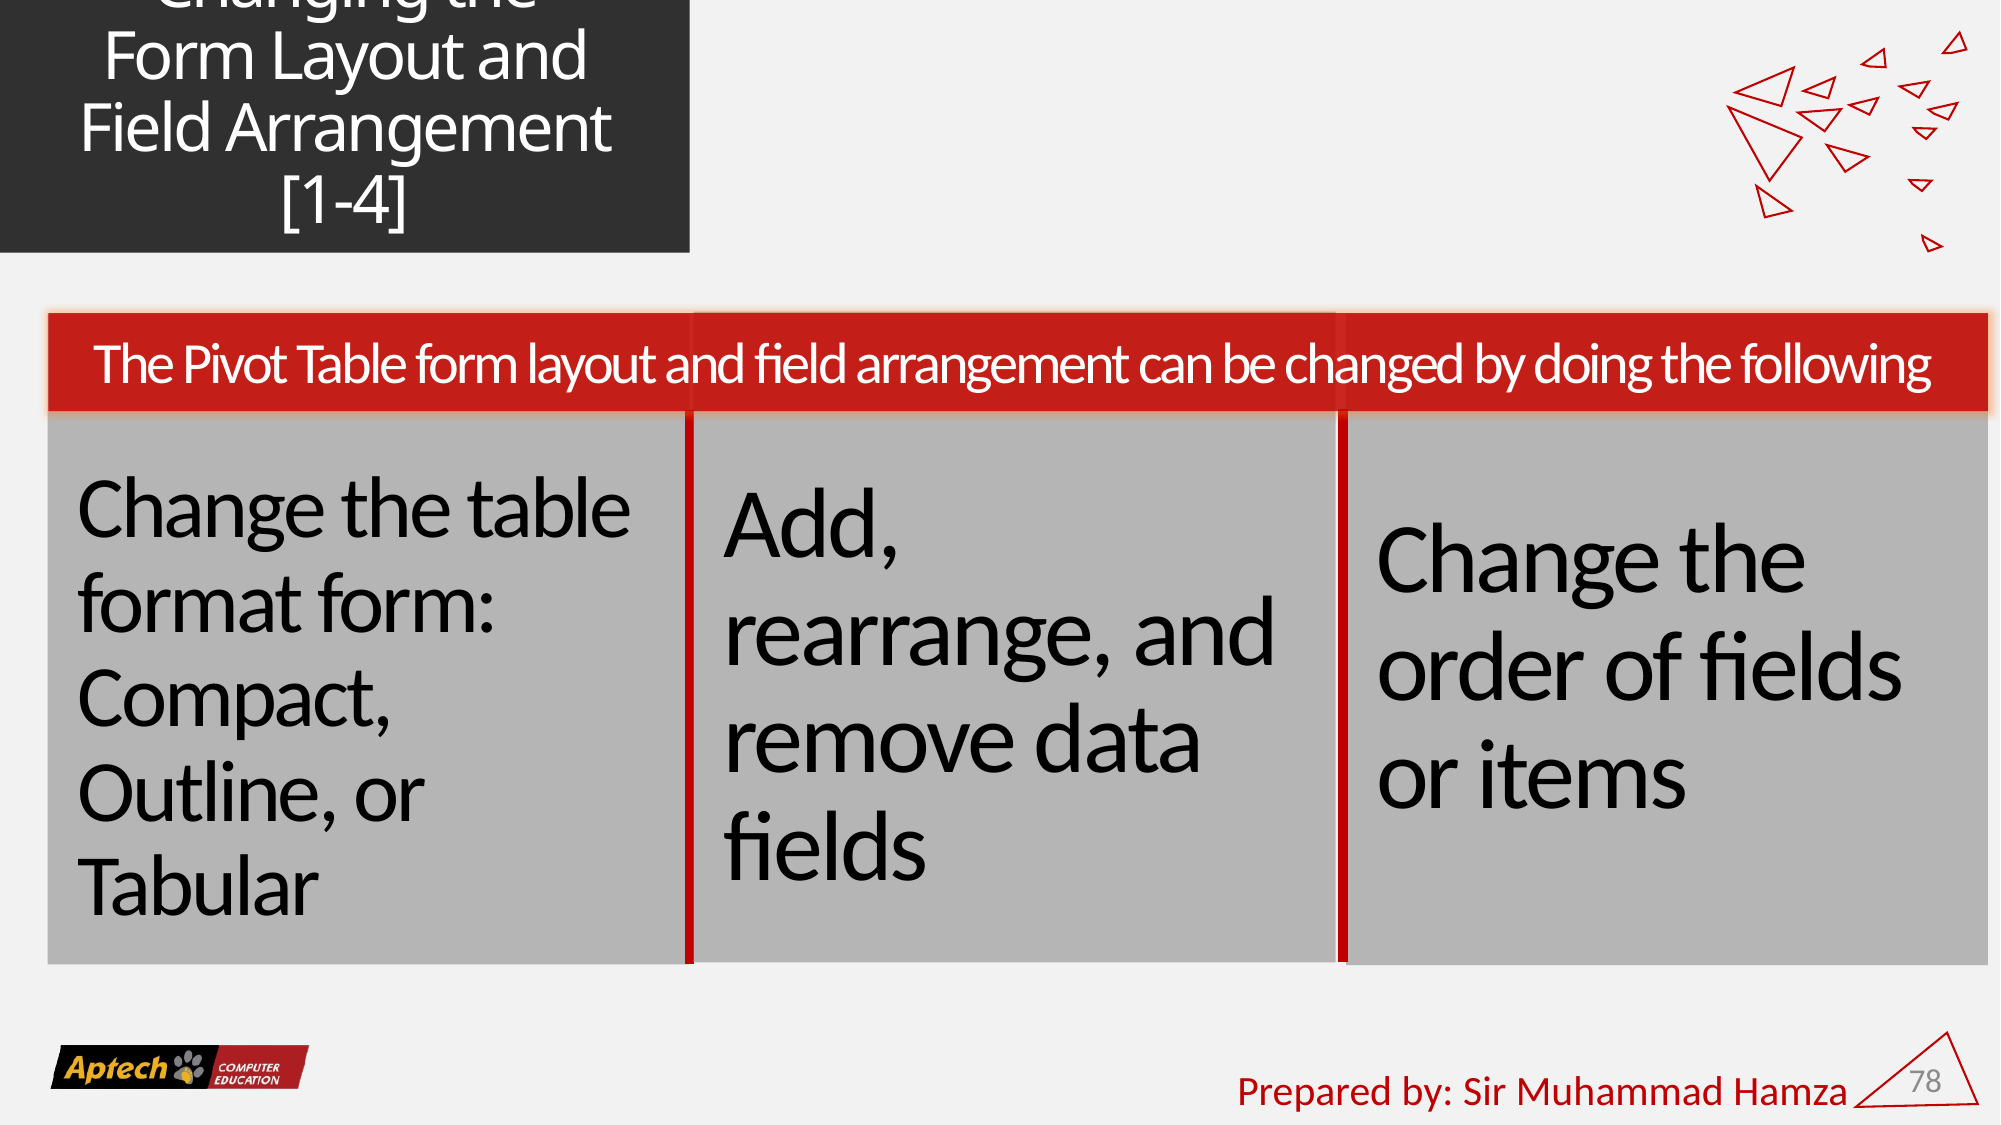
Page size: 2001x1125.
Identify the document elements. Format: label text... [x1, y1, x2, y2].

text_box Change the table format form: Compact, Outline, or Tabular [47, 419, 689, 965]
text_box Changing the Form Layout and Field Arrangement [1-4] [0, 0, 690, 253]
text_box Change the order of fields or items [1346, 417, 1988, 966]
text_box [1957, 1053, 1980, 1106]
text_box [1724, 32, 1968, 252]
text_box Add, rearrange, and remove data fields [693, 418, 1336, 963]
footer Prepared by: Sir Muhammad Hamza [1205, 1059, 1881, 1120]
picture [47, 933, 325, 1089]
slide_number 78 [1883, 1037, 1957, 1120]
text_box [1940, 1030, 1951, 1037]
text_box The Pivot Table form layout and field arrangement can be changed by doing the following [48, 313, 1988, 412]
